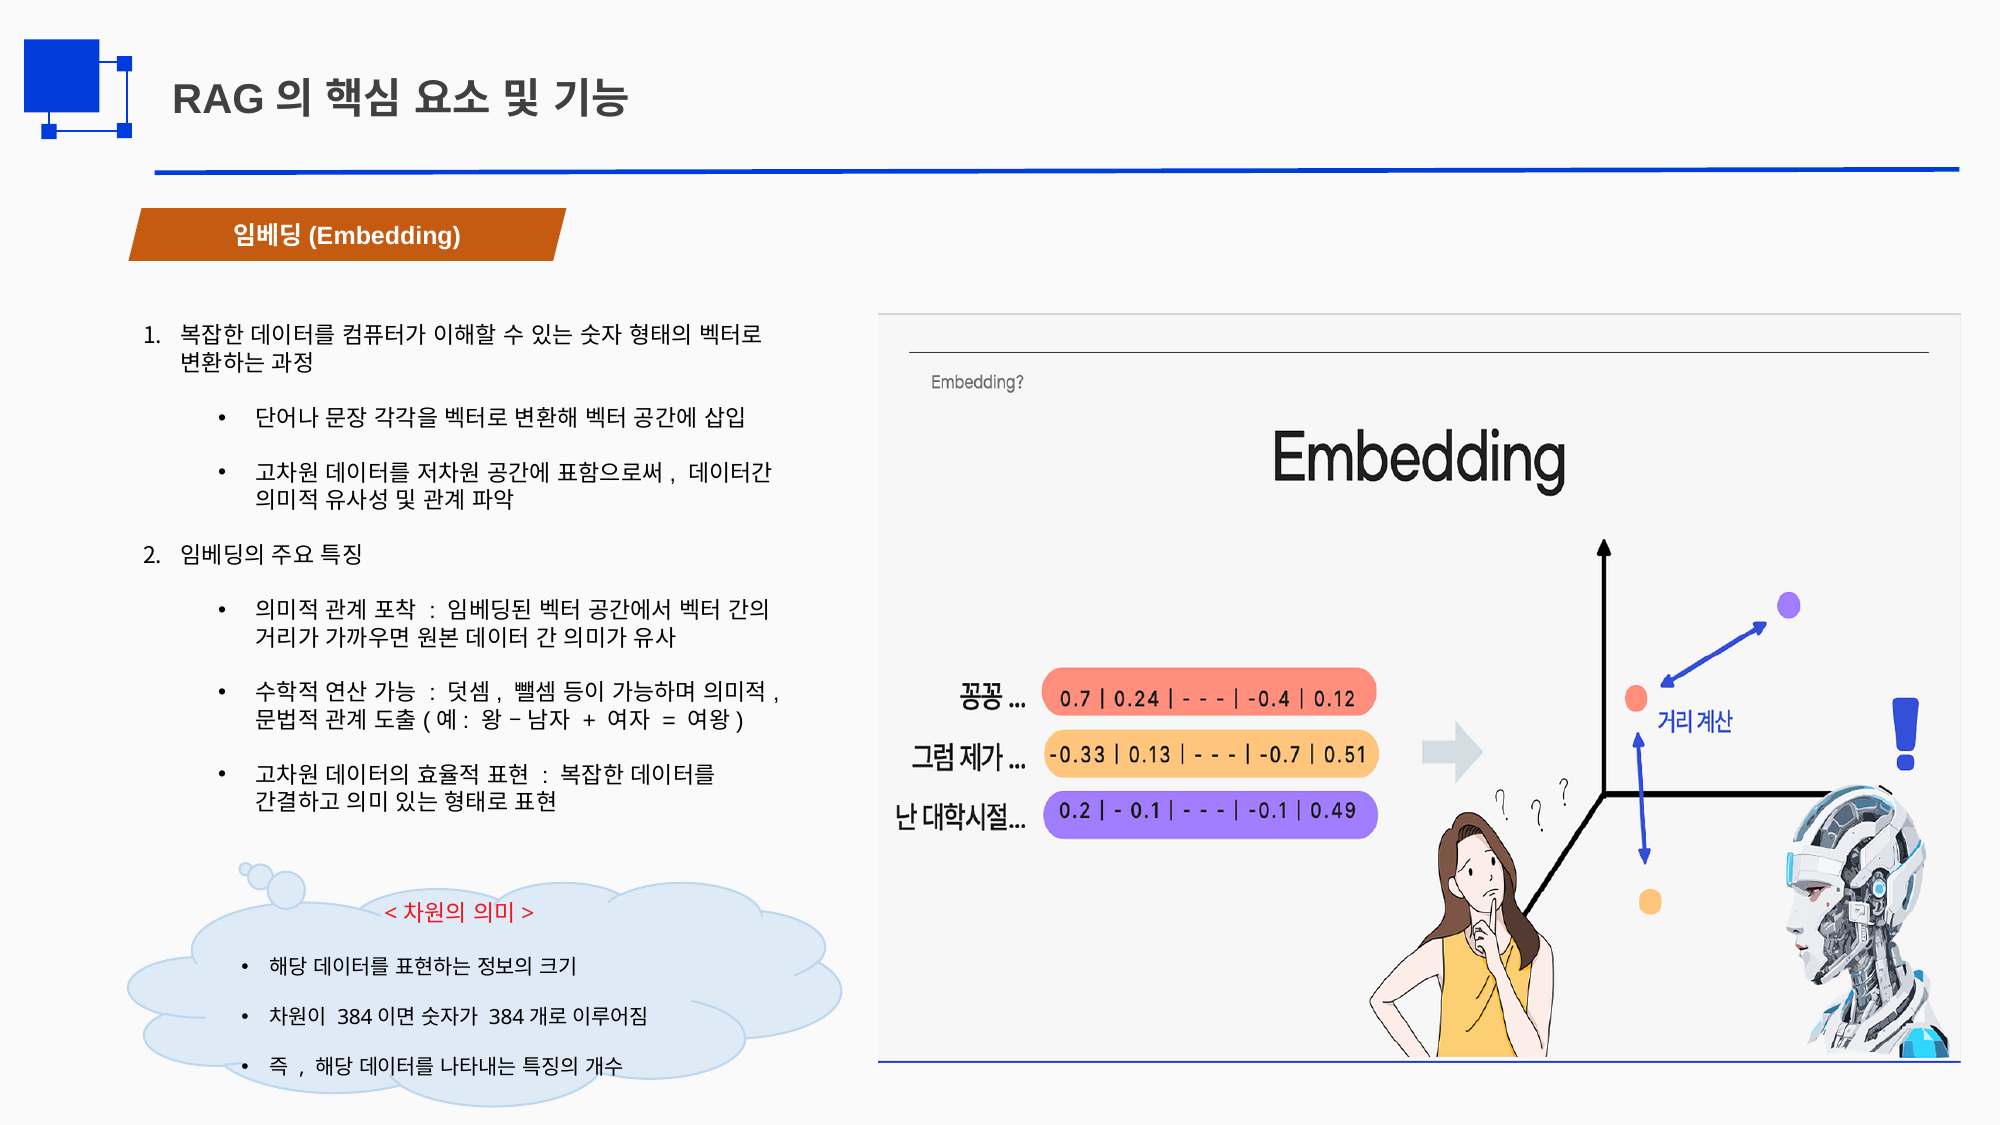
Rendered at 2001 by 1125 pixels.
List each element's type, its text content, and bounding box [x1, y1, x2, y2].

text_box RAG의 핵심 요소 및 기능 [157, 64, 933, 130]
text_box <차원의 의미> 해당 데이터를 표현하는 정보의 크기 차원이 384이면 숫자가 384개로 이루어짐 즉 , 해당 데이터를 나타내는 특징의 개수 [126, 861, 843, 1108]
text_box 복잡한 데이터를 컴퓨터가 이해할 수 있는 숫자 형태의 벡터로 변환하는 과정 단어나 문장 각각을 벡터로 변환해 벡터 공간에 삽입 고차원 데이터를 저차원 공간에 표함으로써, 데이터간 의미적 유사성 및 관계 파악 임베딩의 주요 특징 의미적 관계 포착 : 임베딩된 벡터 공간에서 벡터 간의 거리가 가까우면 원본 데이터 간 의미가 유사 수학적 연산 가능 : 덧셈, 뺄셈 등이 가능하며 의미적, 문법적 관계 도출(예: 왕 – 남자 + 여자 = 여왕) 고차원 데이터의 효율적 표현 : 복잡한 데이터를 간결하고 의미 있는 형태로 표현 [128, 286, 816, 823]
text_box 임베딩(Embedding) [128, 208, 567, 261]
picture [878, 313, 1961, 1063]
